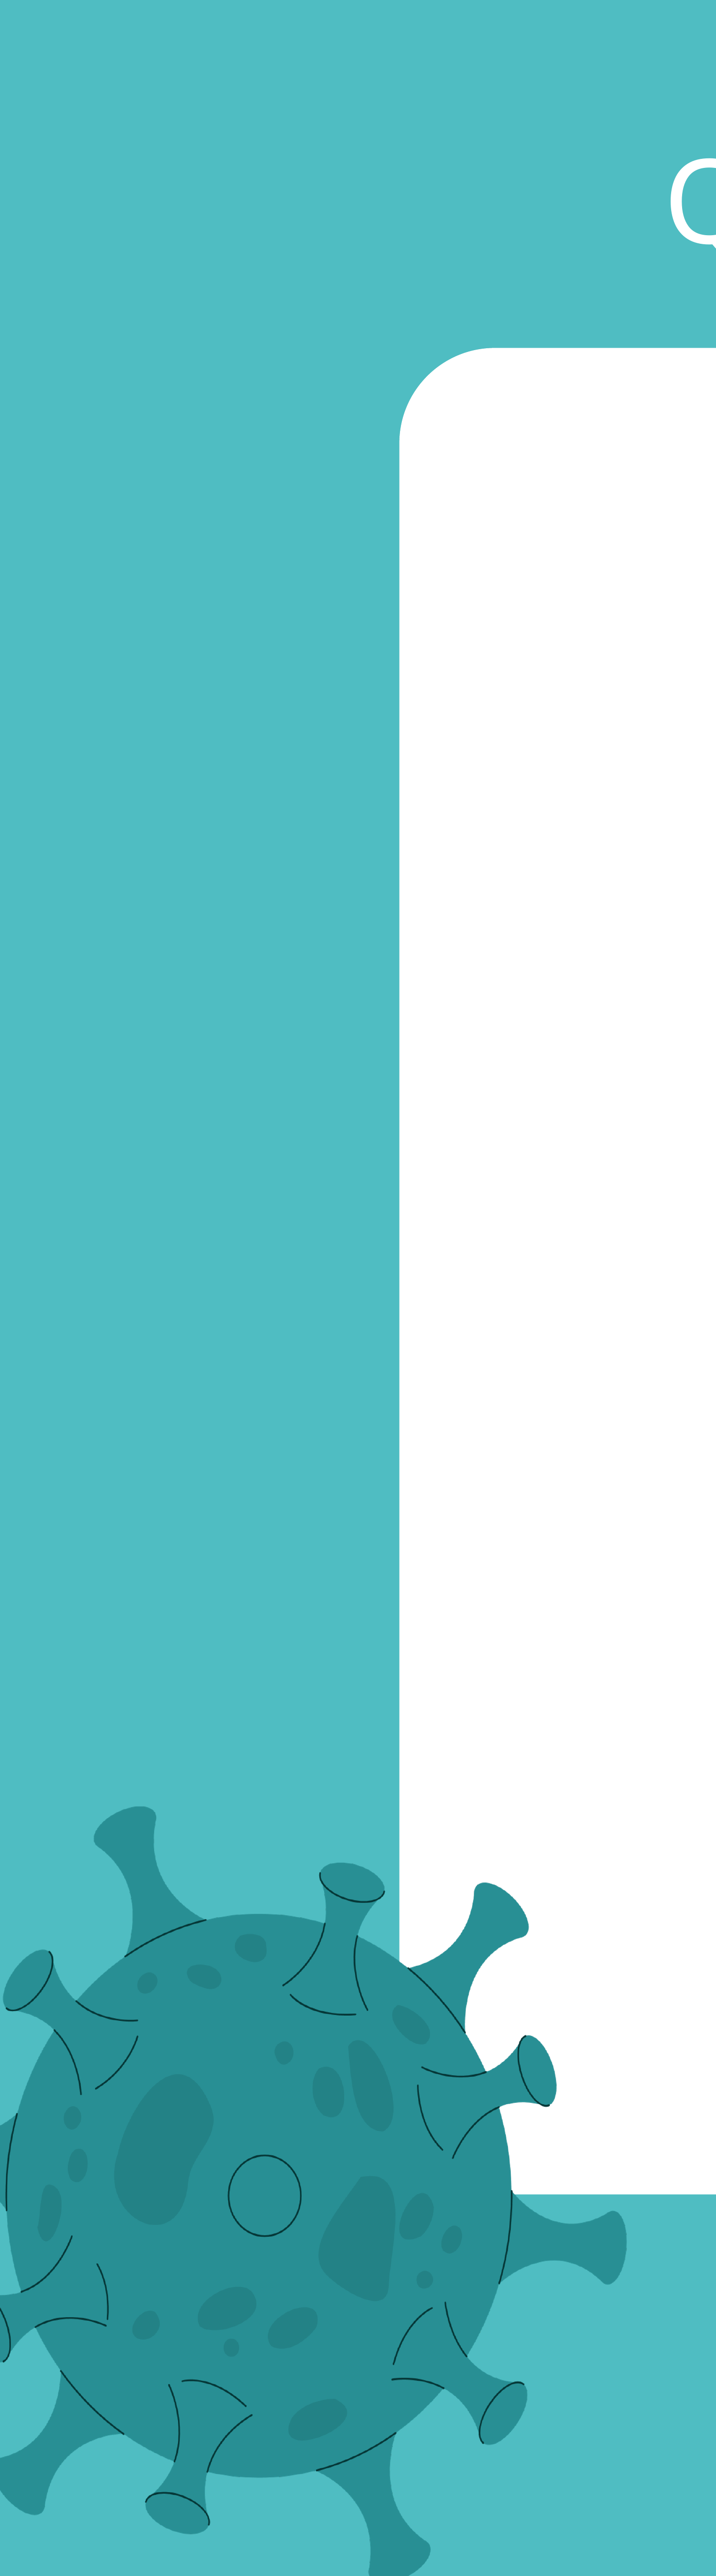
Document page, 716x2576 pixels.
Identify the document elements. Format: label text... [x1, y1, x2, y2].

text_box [399, 348, 716, 2195]
text_box Q9. Find maximum values of confirmed, deaths, recovered per year [556, 103, 716, 267]
text_box [0, 1803, 628, 2576]
